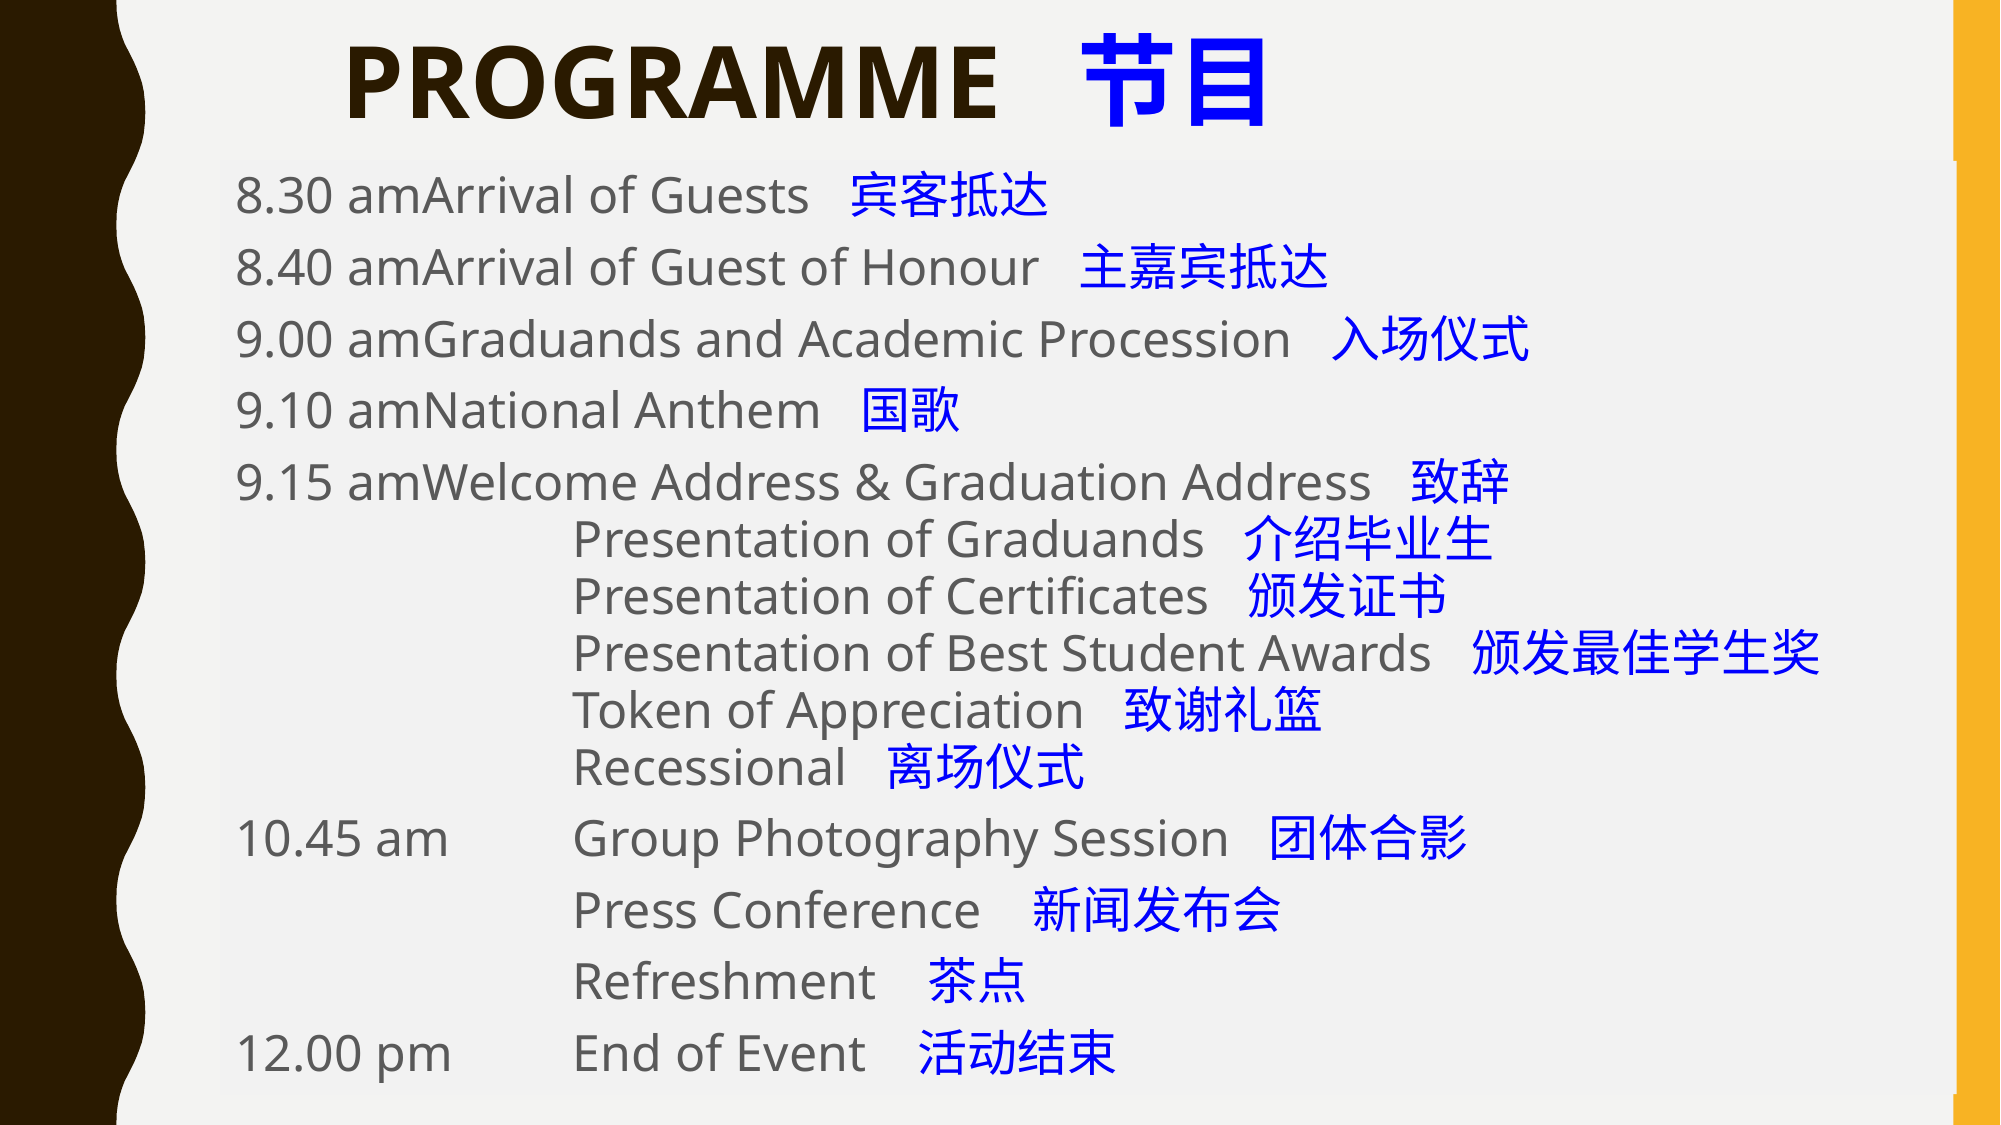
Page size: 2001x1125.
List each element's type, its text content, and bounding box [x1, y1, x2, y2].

title PROGRAMME 节目 [326, 24, 1490, 160]
list 8.30 am Arrival of Guests 宾客抵达 8.40 am Arrival of Guest of Honour 主嘉宾抵达 9.00 am Graduands and Academic Procession 入场仪式 9.10 am National Anthem 国歌 9.15 am Welcome Address & Graduation Address 致辞 Presentation of Graduands 介绍毕业生 Presentation of Certificates 颁发证书 Presentation of Best Student Awards 颁发最佳学生奖 Token of Appreciation 致谢礼篮 Recessional 离场仪式 10.45 am Group Photography Session 团体合影 Press Conference 新闻发布会 Refreshment 茶点 12.00 pm End of Event 活动结束 [220, 160, 1957, 1095]
